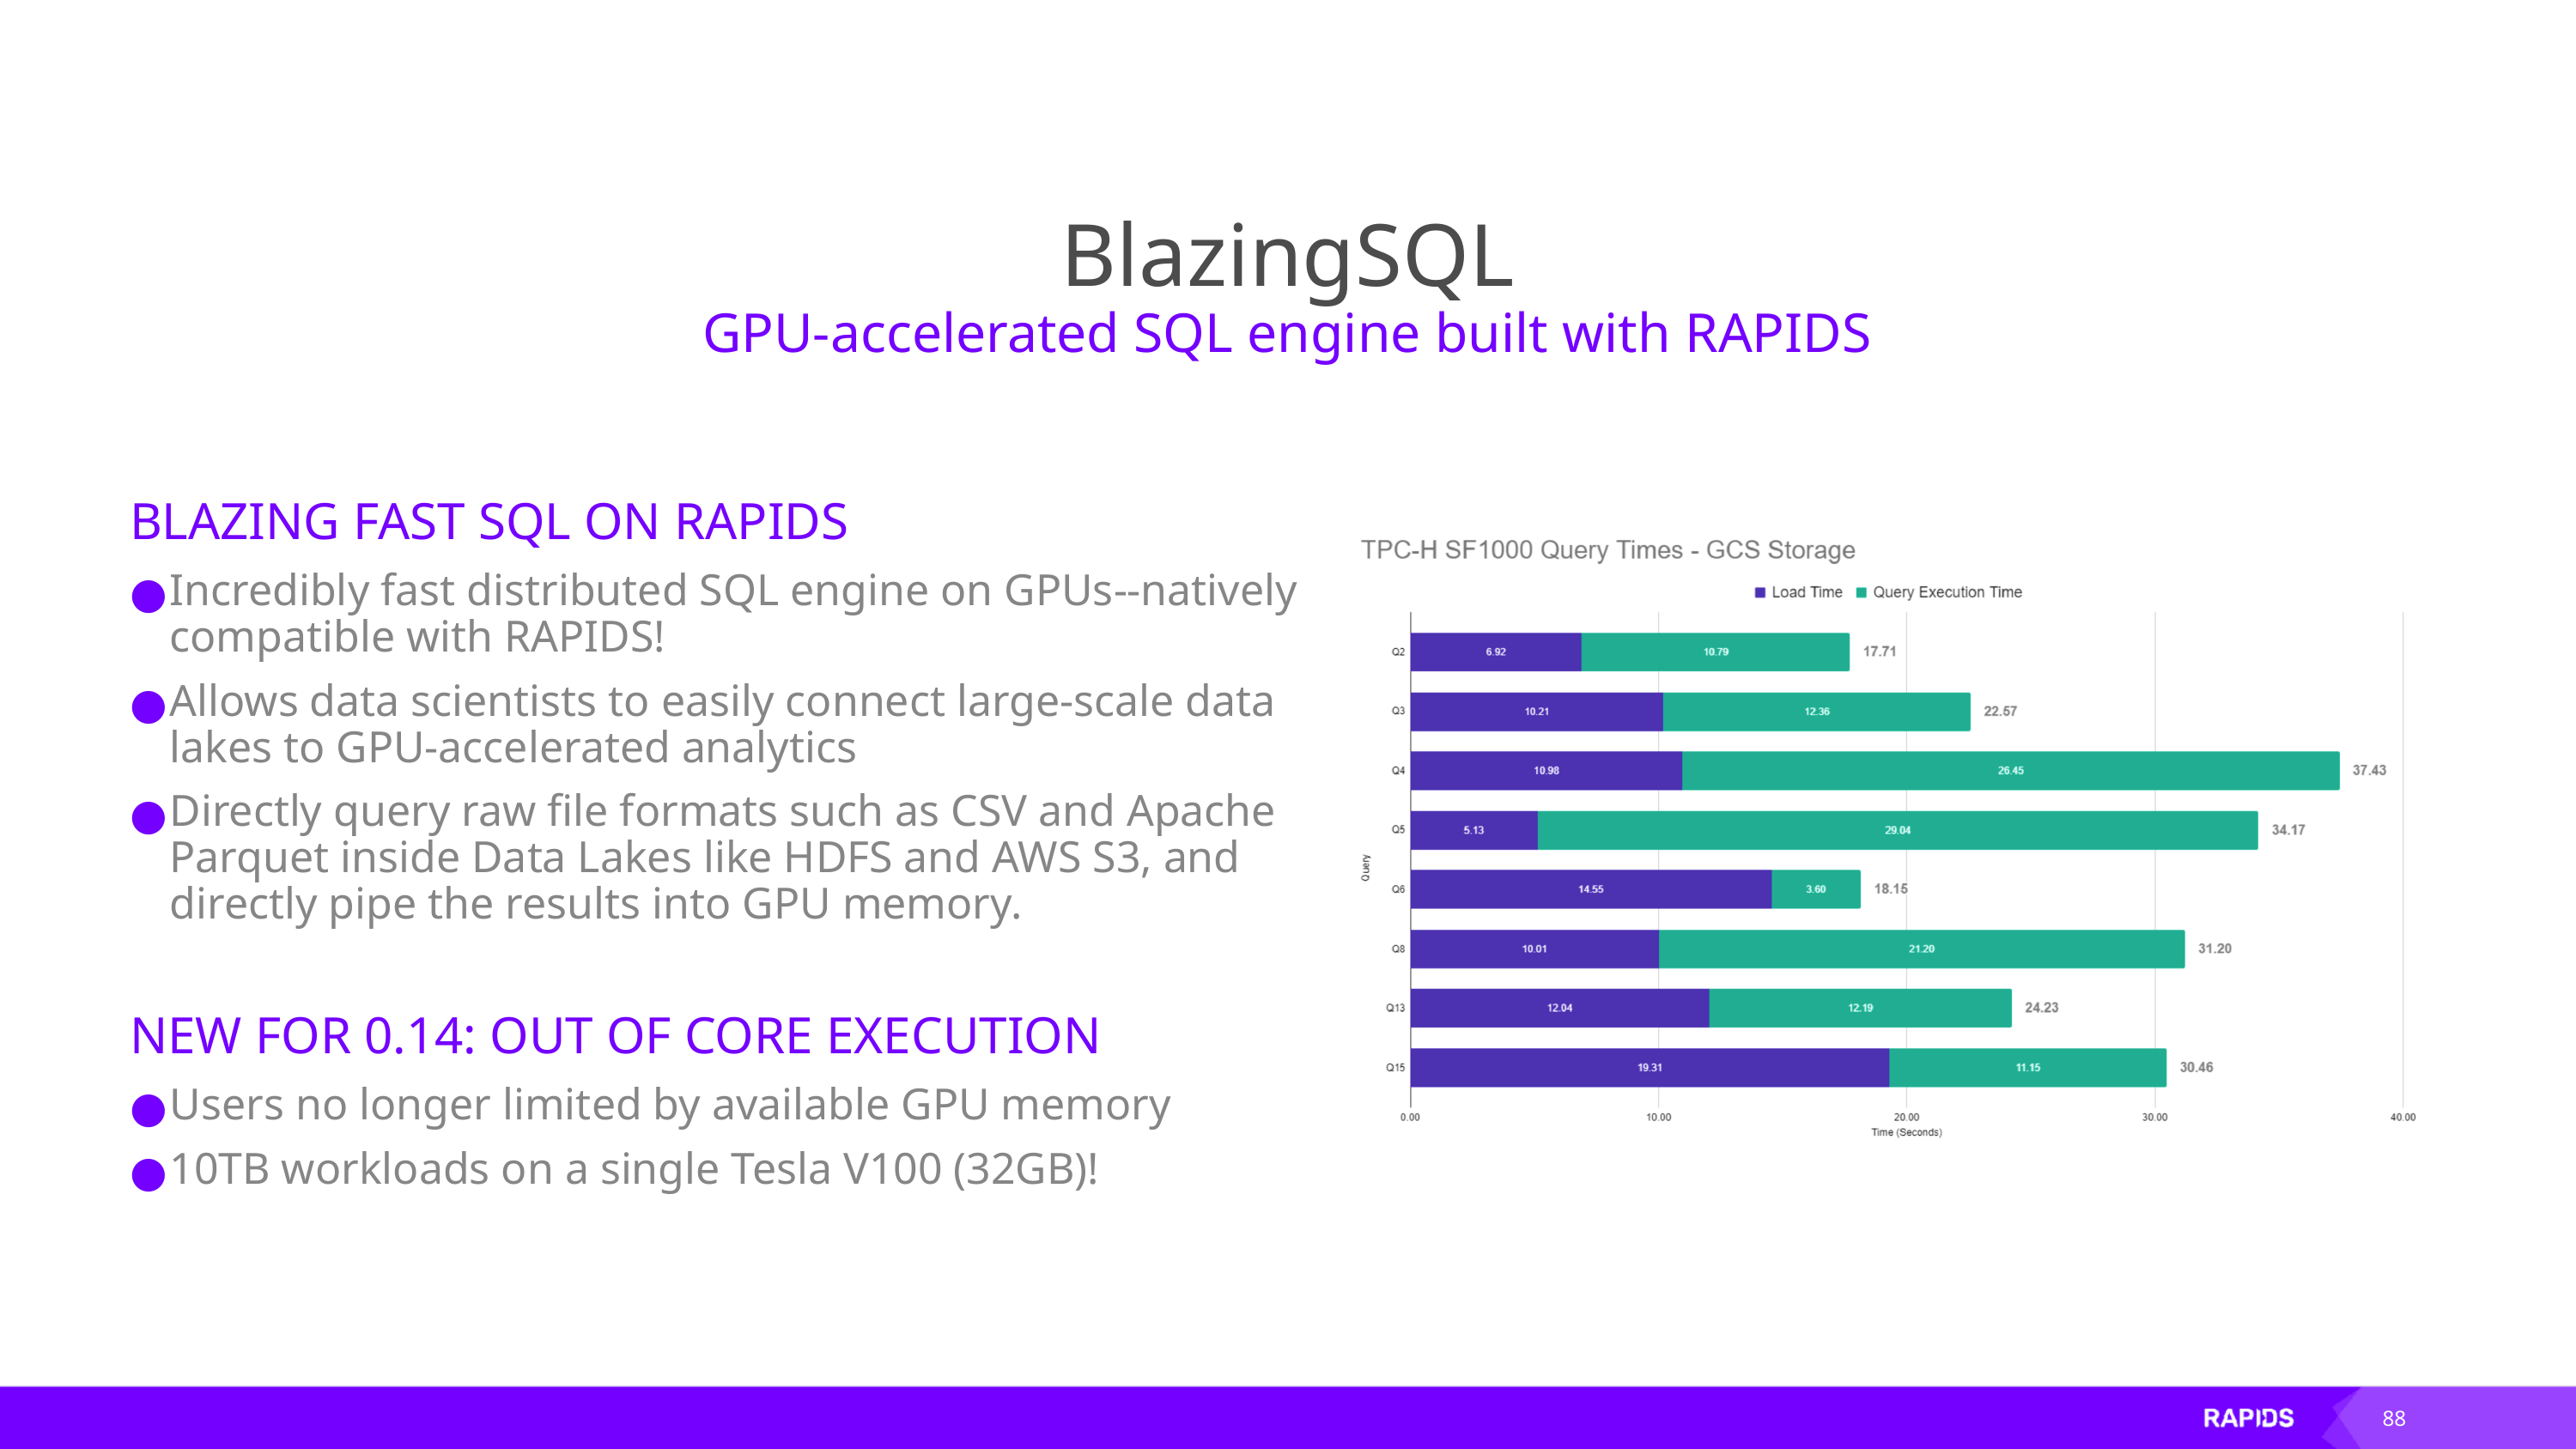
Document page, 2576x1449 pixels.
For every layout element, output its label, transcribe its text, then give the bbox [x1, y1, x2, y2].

title BlazingSQL [117, 173, 2459, 295]
text_box BLAZING FAST SQL ON RAPIDS Incredibly fast distributed SQL engine on GPUs--natively compatible with RAPIDS! Allows data scientists to easily connect large-scale data lakes to GPU-accelerated analytics Directly query raw file formats such as CSV and Apache Parquet inside Data Lakes like HDFS and AWS S3, and directly pipe the results into GPU memory. NEW FOR 0.14: OUT OF CORE EXECUTION Users no longer limited by available GPU memory 10TB workloads on a single Tesla V100 (32GB)! [117, 489, 1347, 1123]
picture [0, 0, 2576, 1449]
list GPU-accelerated SQL engine built with RAPIDS [117, 295, 2459, 419]
